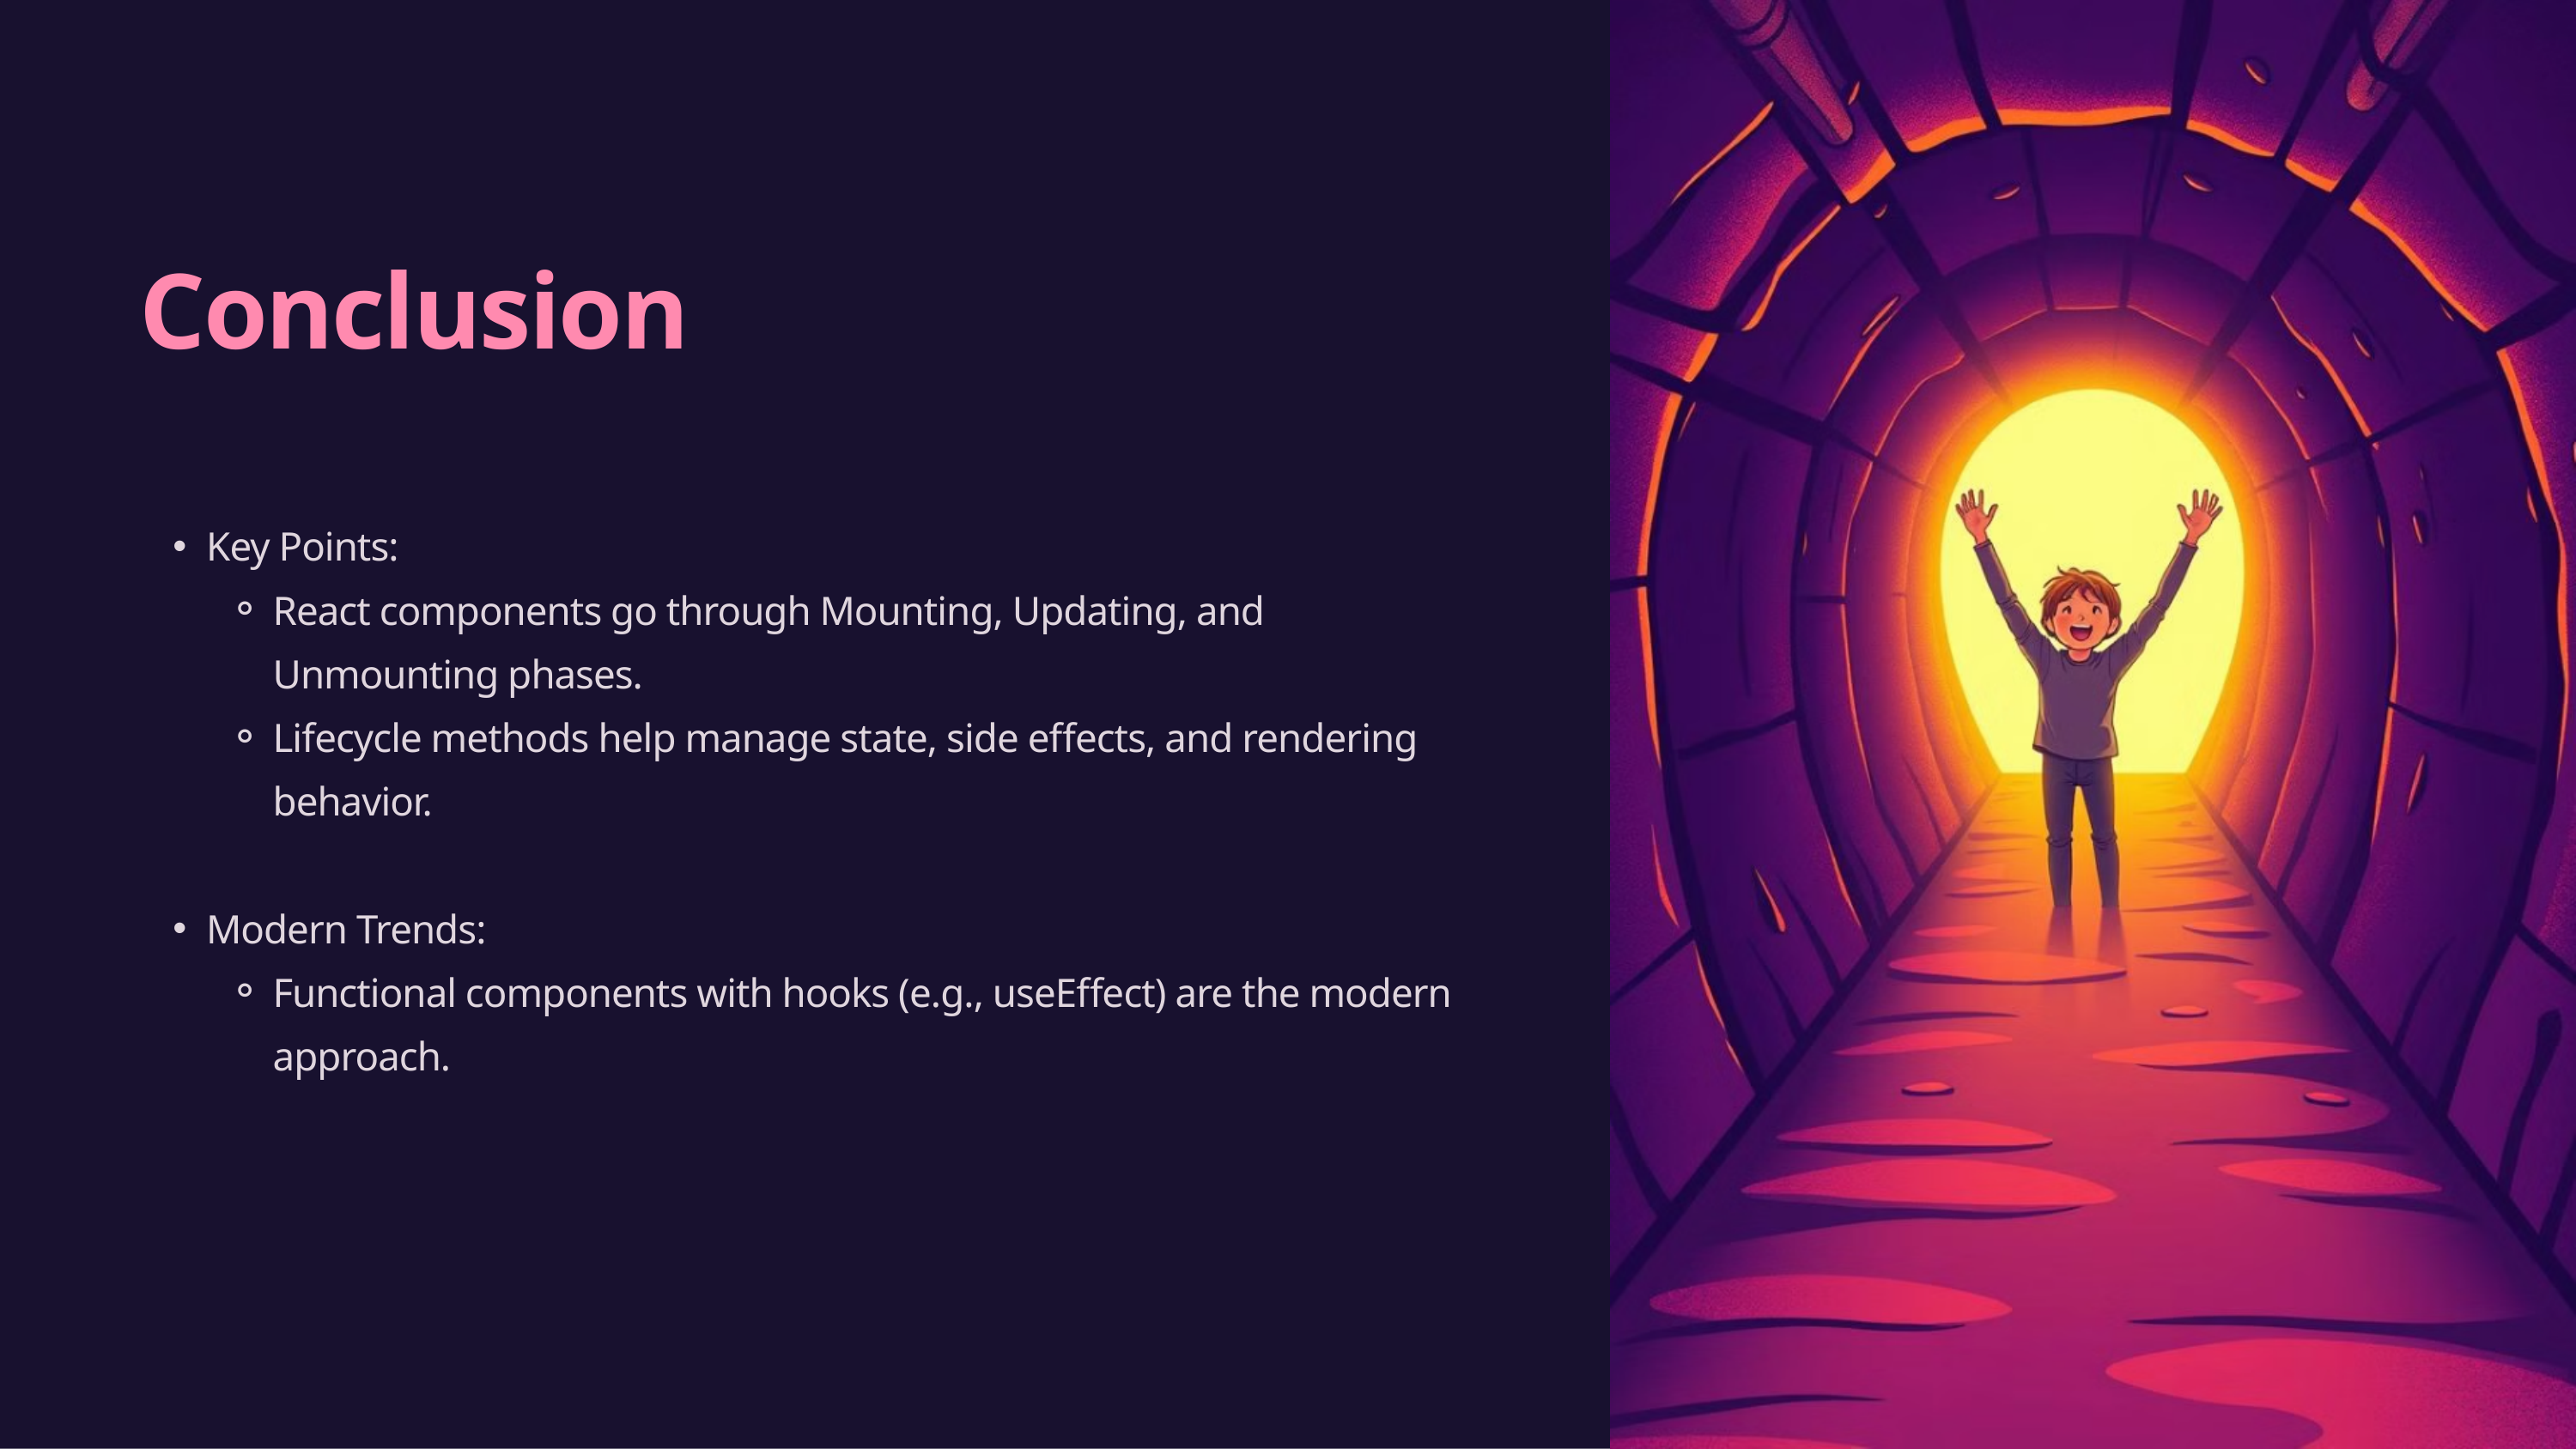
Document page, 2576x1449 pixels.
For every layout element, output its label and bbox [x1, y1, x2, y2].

text_box [0, 0, 2576, 1449]
